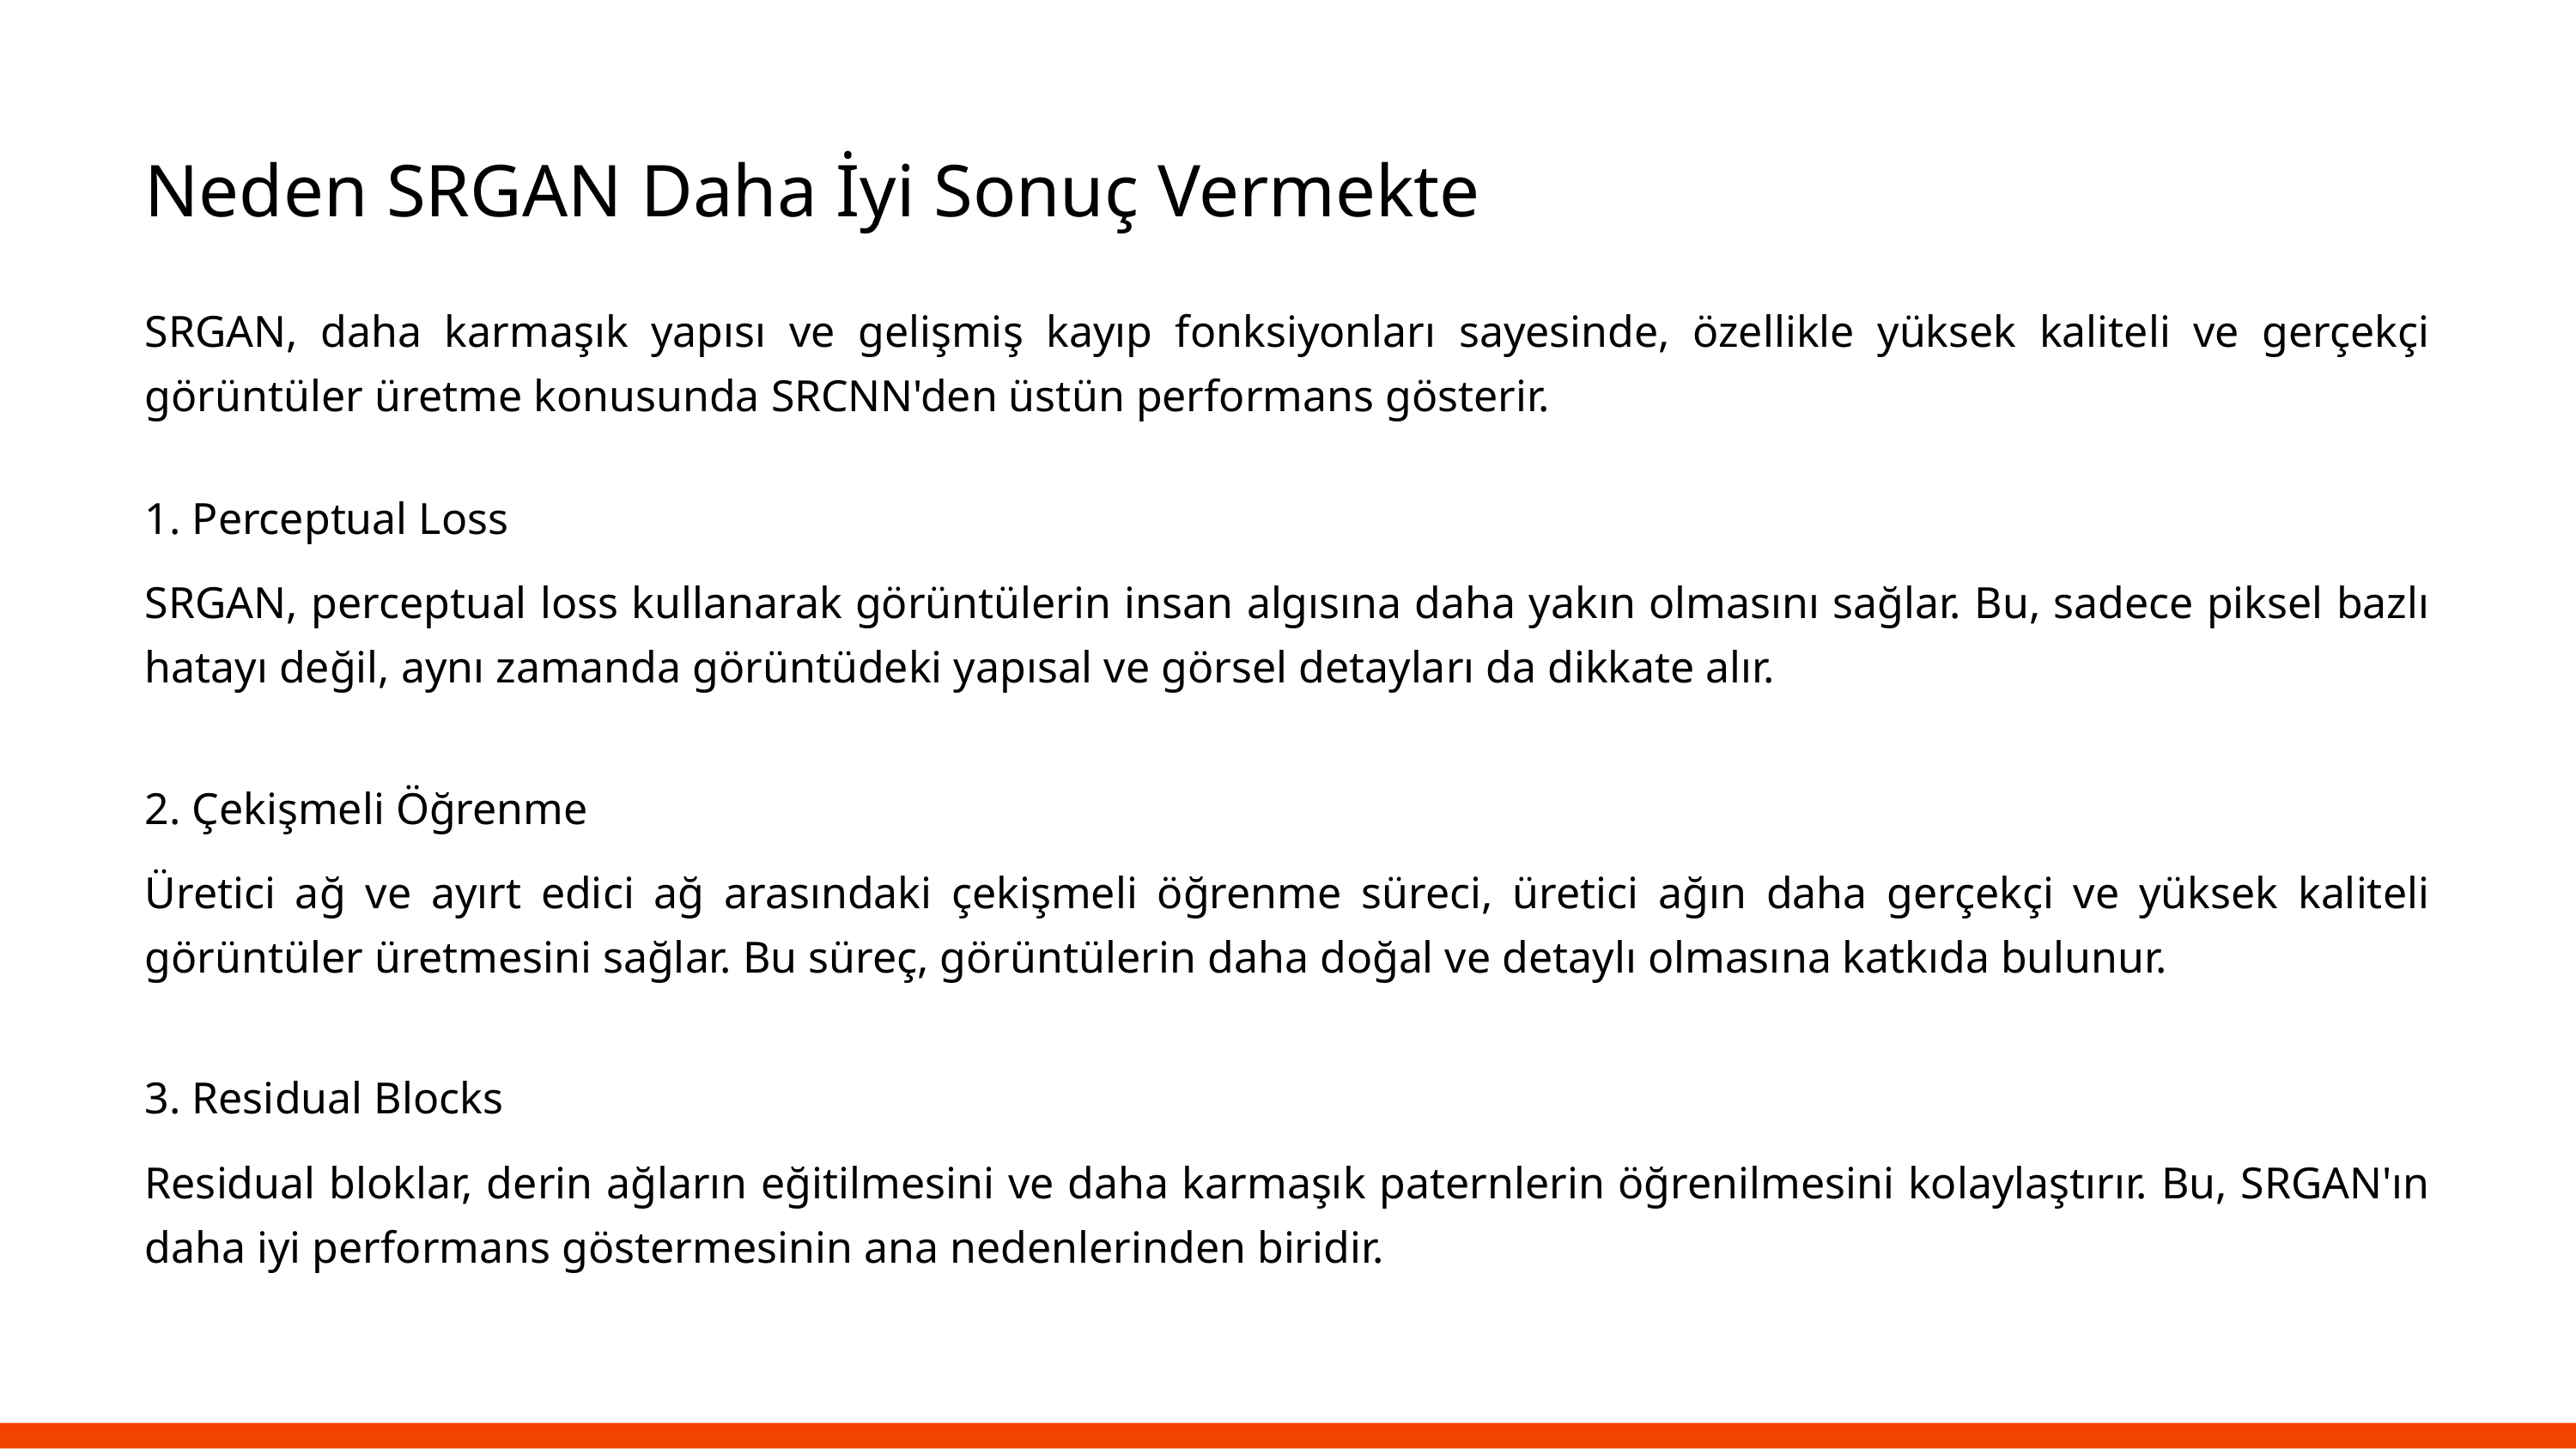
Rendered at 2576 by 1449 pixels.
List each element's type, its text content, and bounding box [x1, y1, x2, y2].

text_box 2. Çekişmeli Öğrenme [144, 781, 1686, 834]
text_box 1. Perceptual Loss [144, 491, 1686, 543]
text_box SRGAN, daha karmaşık yapısı ve gelişmiş kayıp fonksiyonları sayesinde, özellikle yüksek kaliteli ve gerçekçi görüntüler üretme konusunda SRCNN'den üstün performans gösterir. [144, 291, 2432, 421]
text_box Üretici ağ ve ayırt edici ağ arasındaki çekişmeli öğrenme süreci, üretici ağın daha gerçekçi ve yüksek kaliteli görüntüler üretmesini sağlar. Bu süreç, görüntülerin daha doğal ve detaylı olmasına katkıda bulunur. [144, 852, 2432, 982]
text_box SRGAN, perceptual loss kullanarak görüntülerin insan algısına daha yakın olmasını sağlar. Bu, sadece piksel bazlı hatayı değil, aynı zamanda görüntüdeki yapısal ve görsel detayları da dikkate alır. [144, 562, 2432, 692]
text_box Residual bloklar, derin ağların eğitilmesini ve daha karmaşık paternlerin öğrenilmesini kolaylaştırır. Bu, SRGAN'ın daha iyi performans göstermesinin ana nedenlerinden biridir. [144, 1143, 2432, 1272]
text_box [0, 1422, 2576, 1449]
text_box Neden SRGAN Daha İyi Sonuç Vermekte [144, 144, 1537, 231]
text_box 3. Residual Blocks [144, 1070, 1686, 1123]
